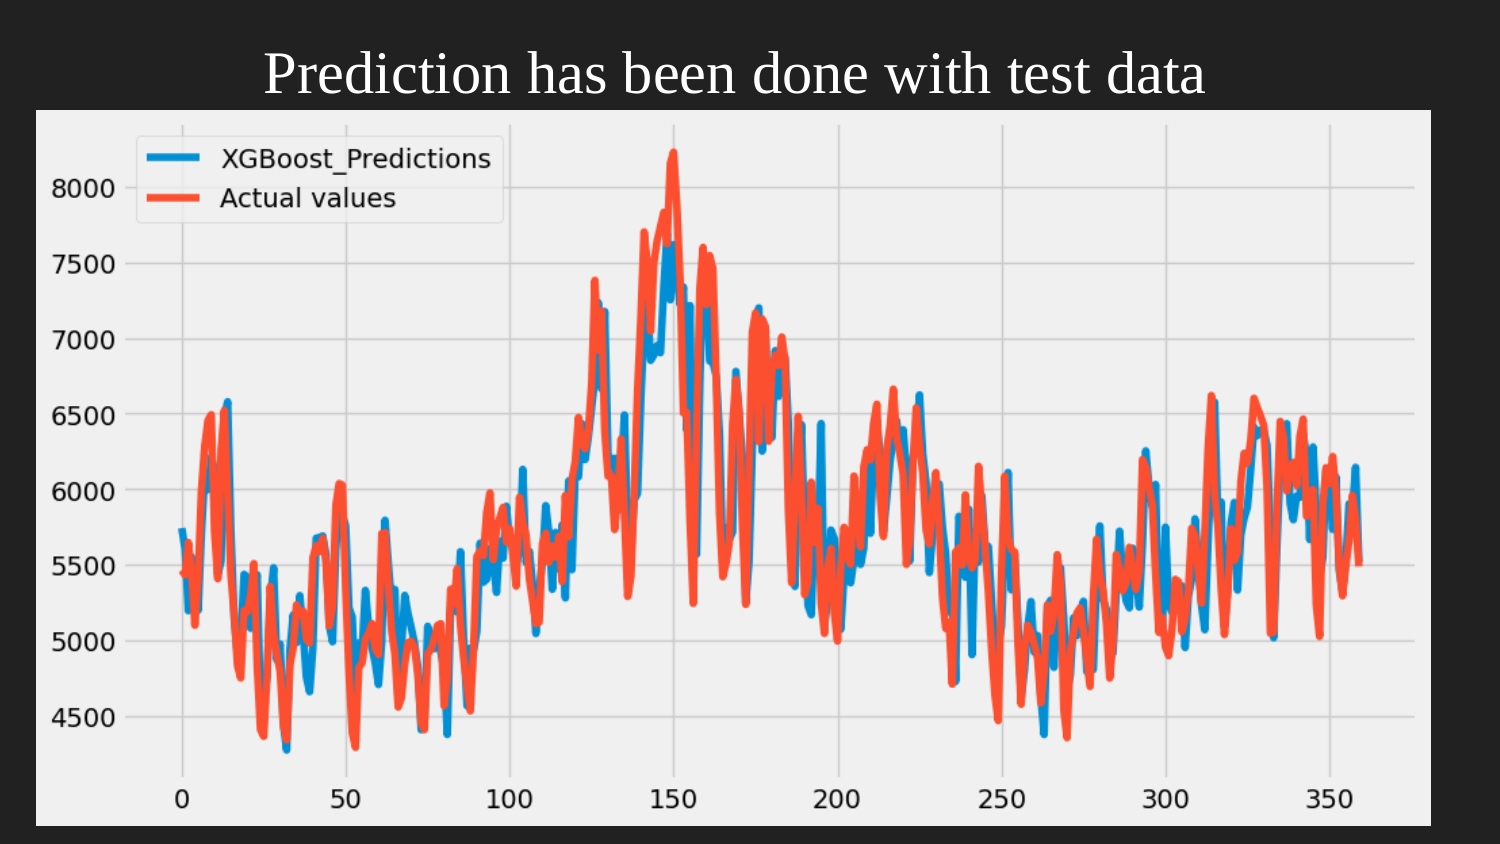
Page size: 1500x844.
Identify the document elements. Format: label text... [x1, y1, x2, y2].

picture [36, 109, 1431, 826]
title Prediction has been done with test data [249, 18, 1251, 108]
